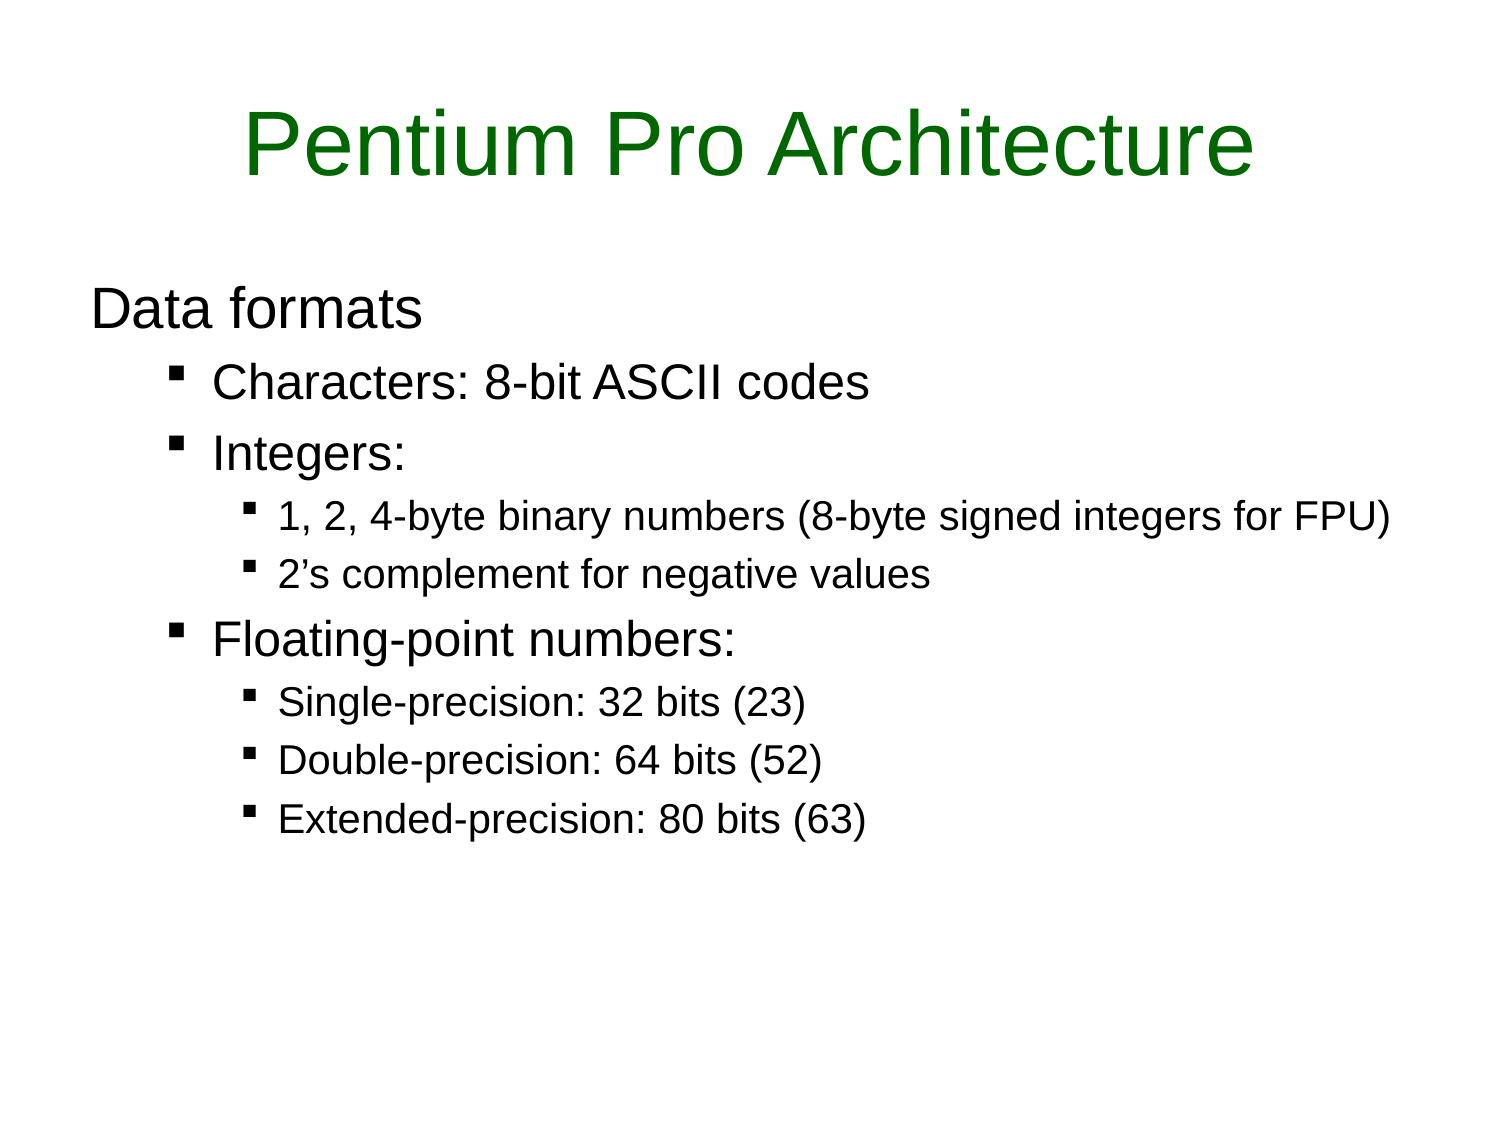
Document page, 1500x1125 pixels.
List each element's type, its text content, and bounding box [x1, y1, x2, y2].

title Pentium Pro Architecture [74, 44, 1426, 233]
list Data formats Characters: 8-bit ASCII codes Integers: 1, 2, 4-byte binary numbers (8-byte signed integers for FPU) 2’s complement for negative values Floating-point numbers: Single-precision: 32 bits (23) Double-precision: 64 bits (52) Extended-precision: 80 bits (63) [74, 262, 1426, 1006]
